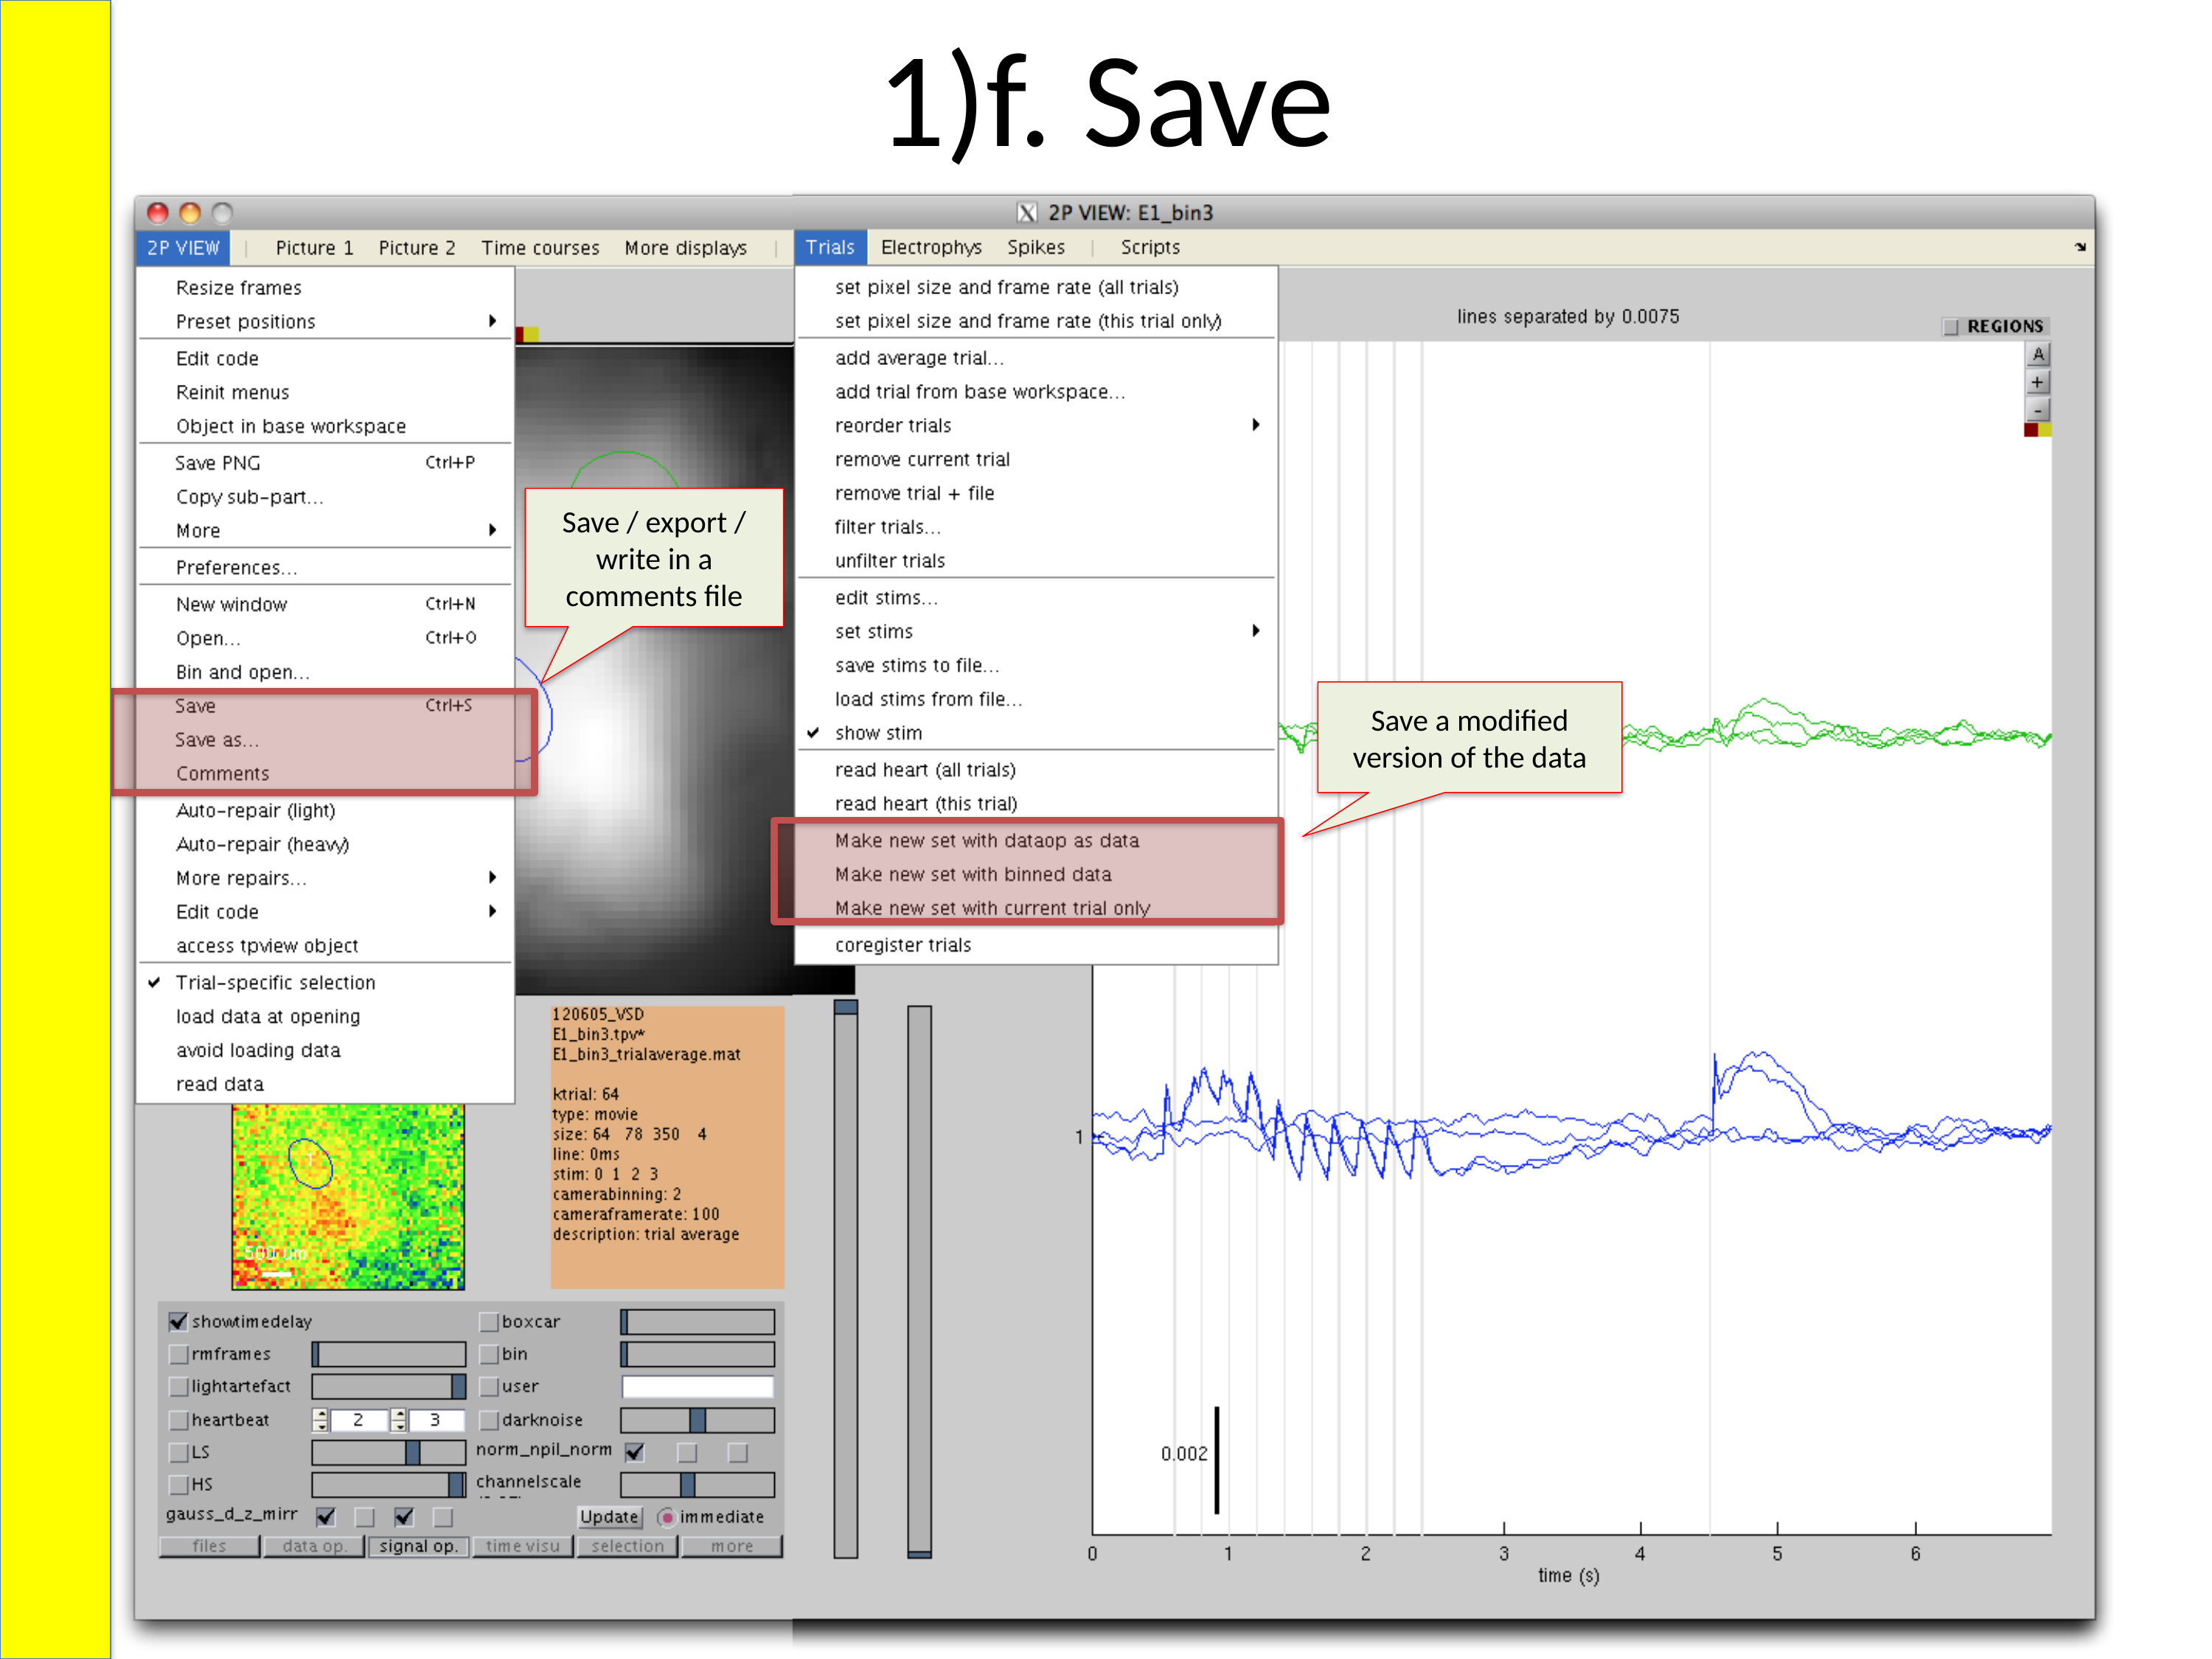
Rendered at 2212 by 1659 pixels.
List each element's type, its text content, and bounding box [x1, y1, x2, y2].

title 1)f. Save [112, 0, 2101, 181]
text_box [0, 0, 111, 1659]
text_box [110, 184, 2121, 1657]
